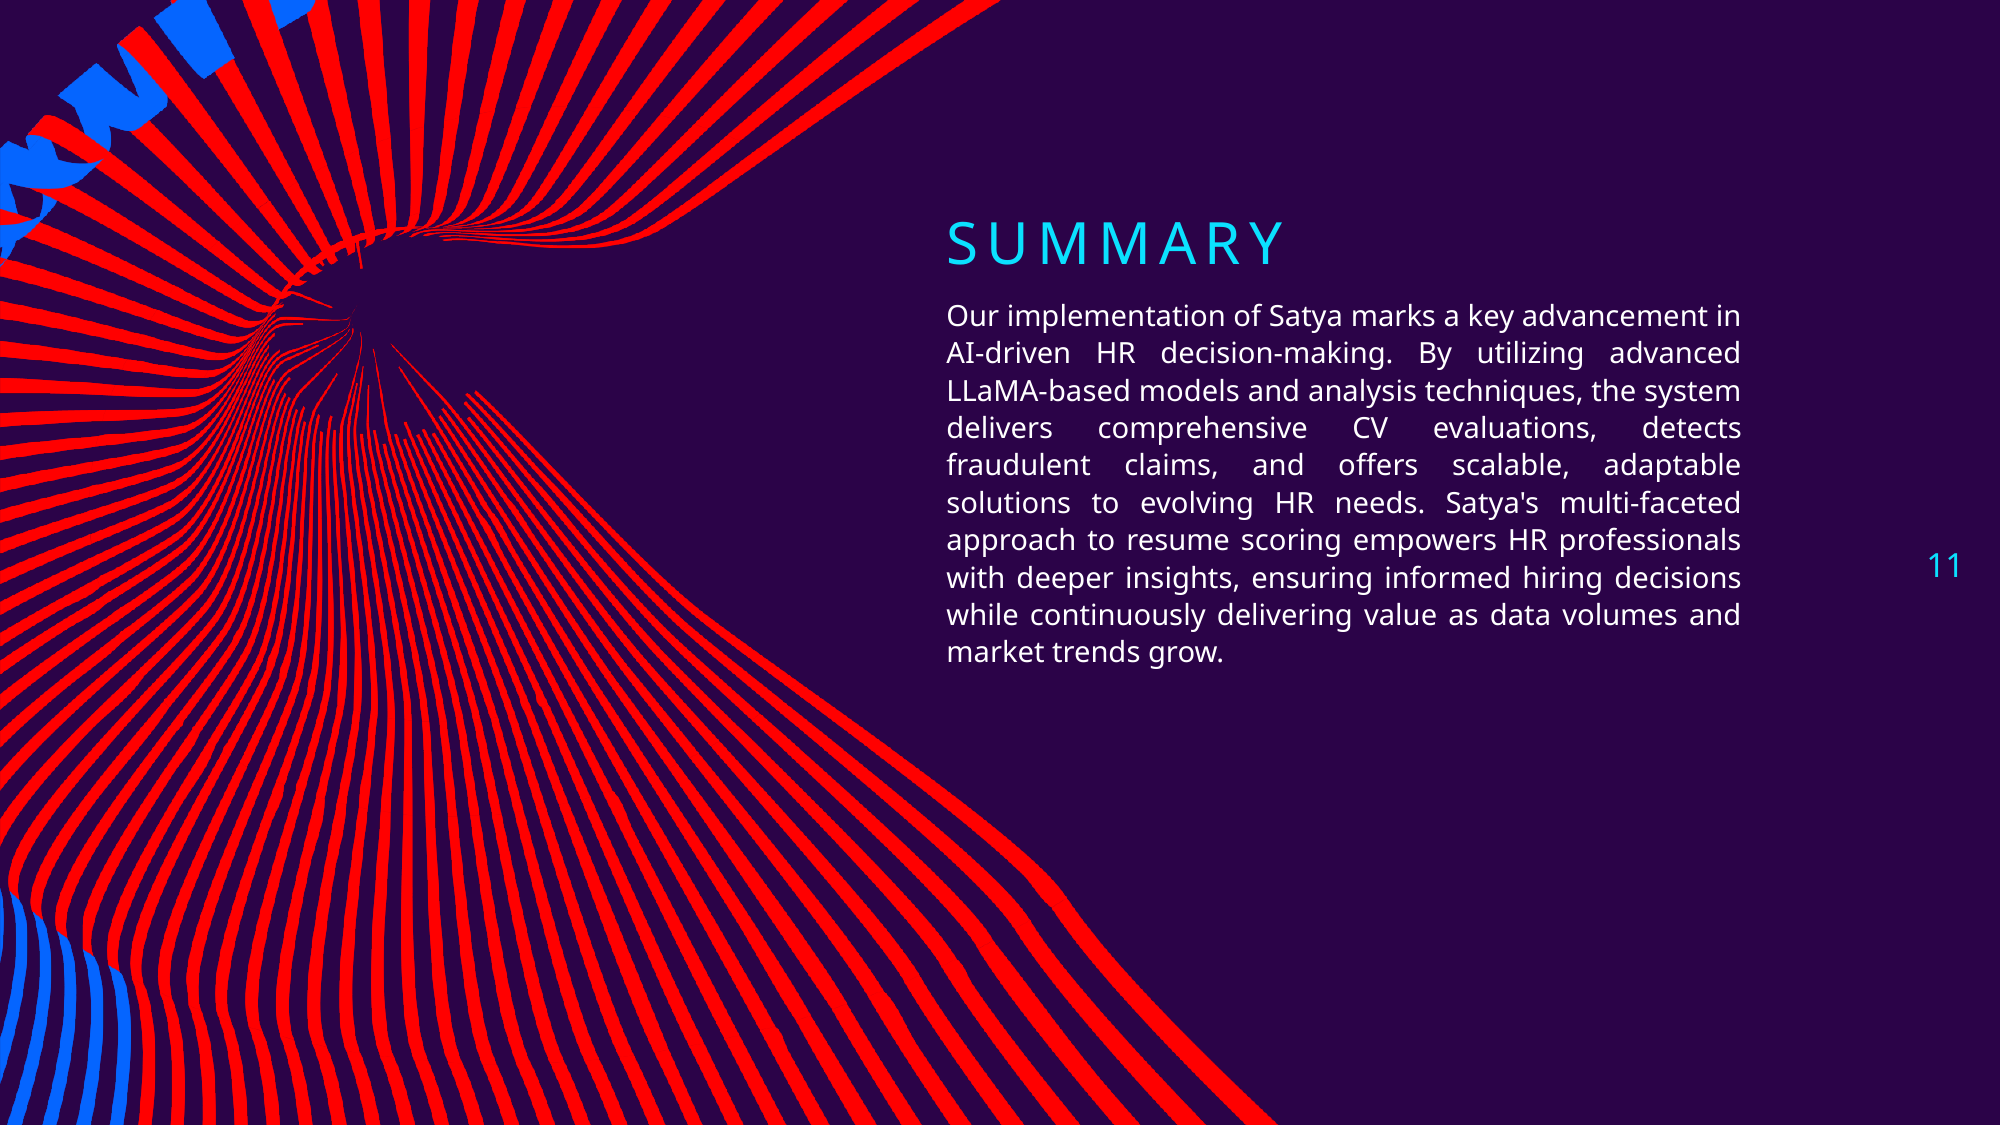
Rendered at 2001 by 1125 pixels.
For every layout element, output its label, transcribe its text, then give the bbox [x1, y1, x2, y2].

picture [0, 0, 2000, 1125]
list Our implementation of Satya marks a key advancement in AI-driven HR decision-making. By utilizing advanced LLaMA-based models and analysis techniques, the system delivers comprehensive CV evaluations, detects fraudulent claims, and offers scalable, adaptable solutions to evolving HR needs. Satya's multi-faceted approach to resume scoring empowers HR professionals with deeper insights, ensuring informed hiring decisions while continuously delivering value as data volumes and market trends grow. [931, 287, 1757, 714]
slide_number 11 [1889, 519, 1980, 615]
title Summary [931, 206, 1773, 288]
